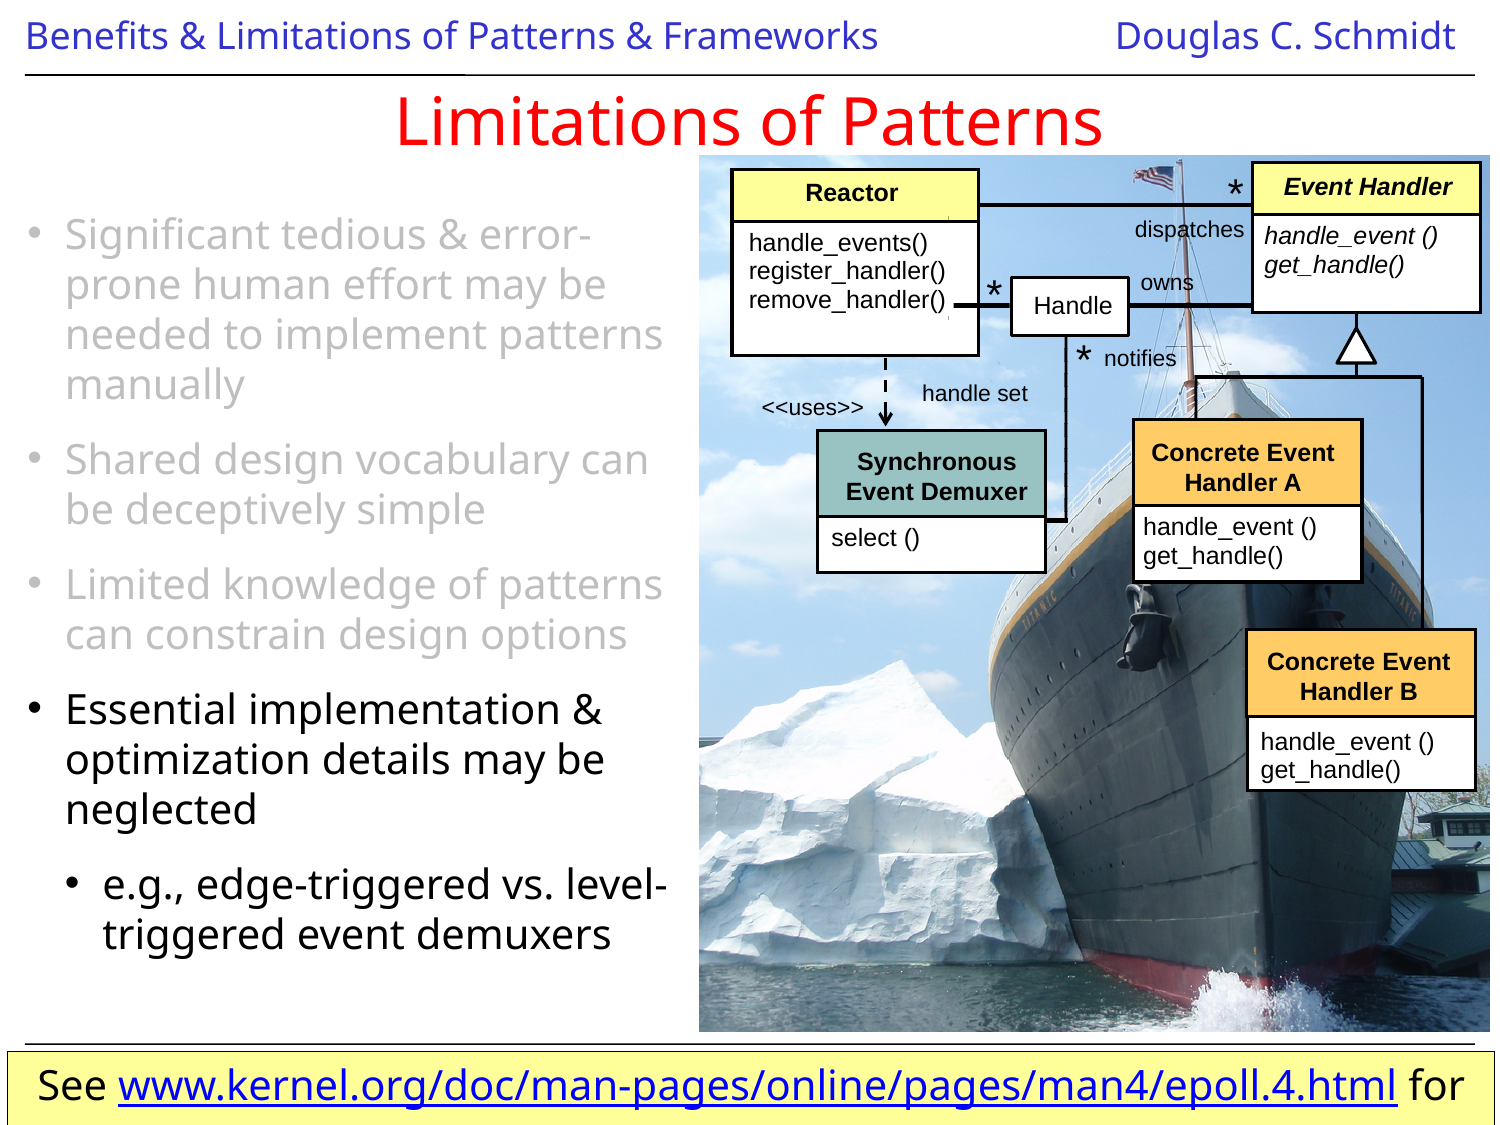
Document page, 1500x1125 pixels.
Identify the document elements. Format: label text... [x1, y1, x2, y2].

text_box See www.kernel.org/doc/man-pages/online/pages/man4/epoll.4.html for more [7, 1051, 1495, 1125]
picture [699, 155, 1490, 1032]
text_box [2, 1047, 1500, 1125]
text_box Significant tedious & error-prone human effort may be needed to implement patterns manually Shared design vocabulary can be deceptively simple Limited knowledge of patterns can constrain design options Essential implementation & optimization details may be neglected e.g., edge-triggered vs. level-triggered event demuxers [12, 200, 694, 925]
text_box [731, 162, 1496, 847]
title Limitations of Patterns [24, 87, 1476, 151]
